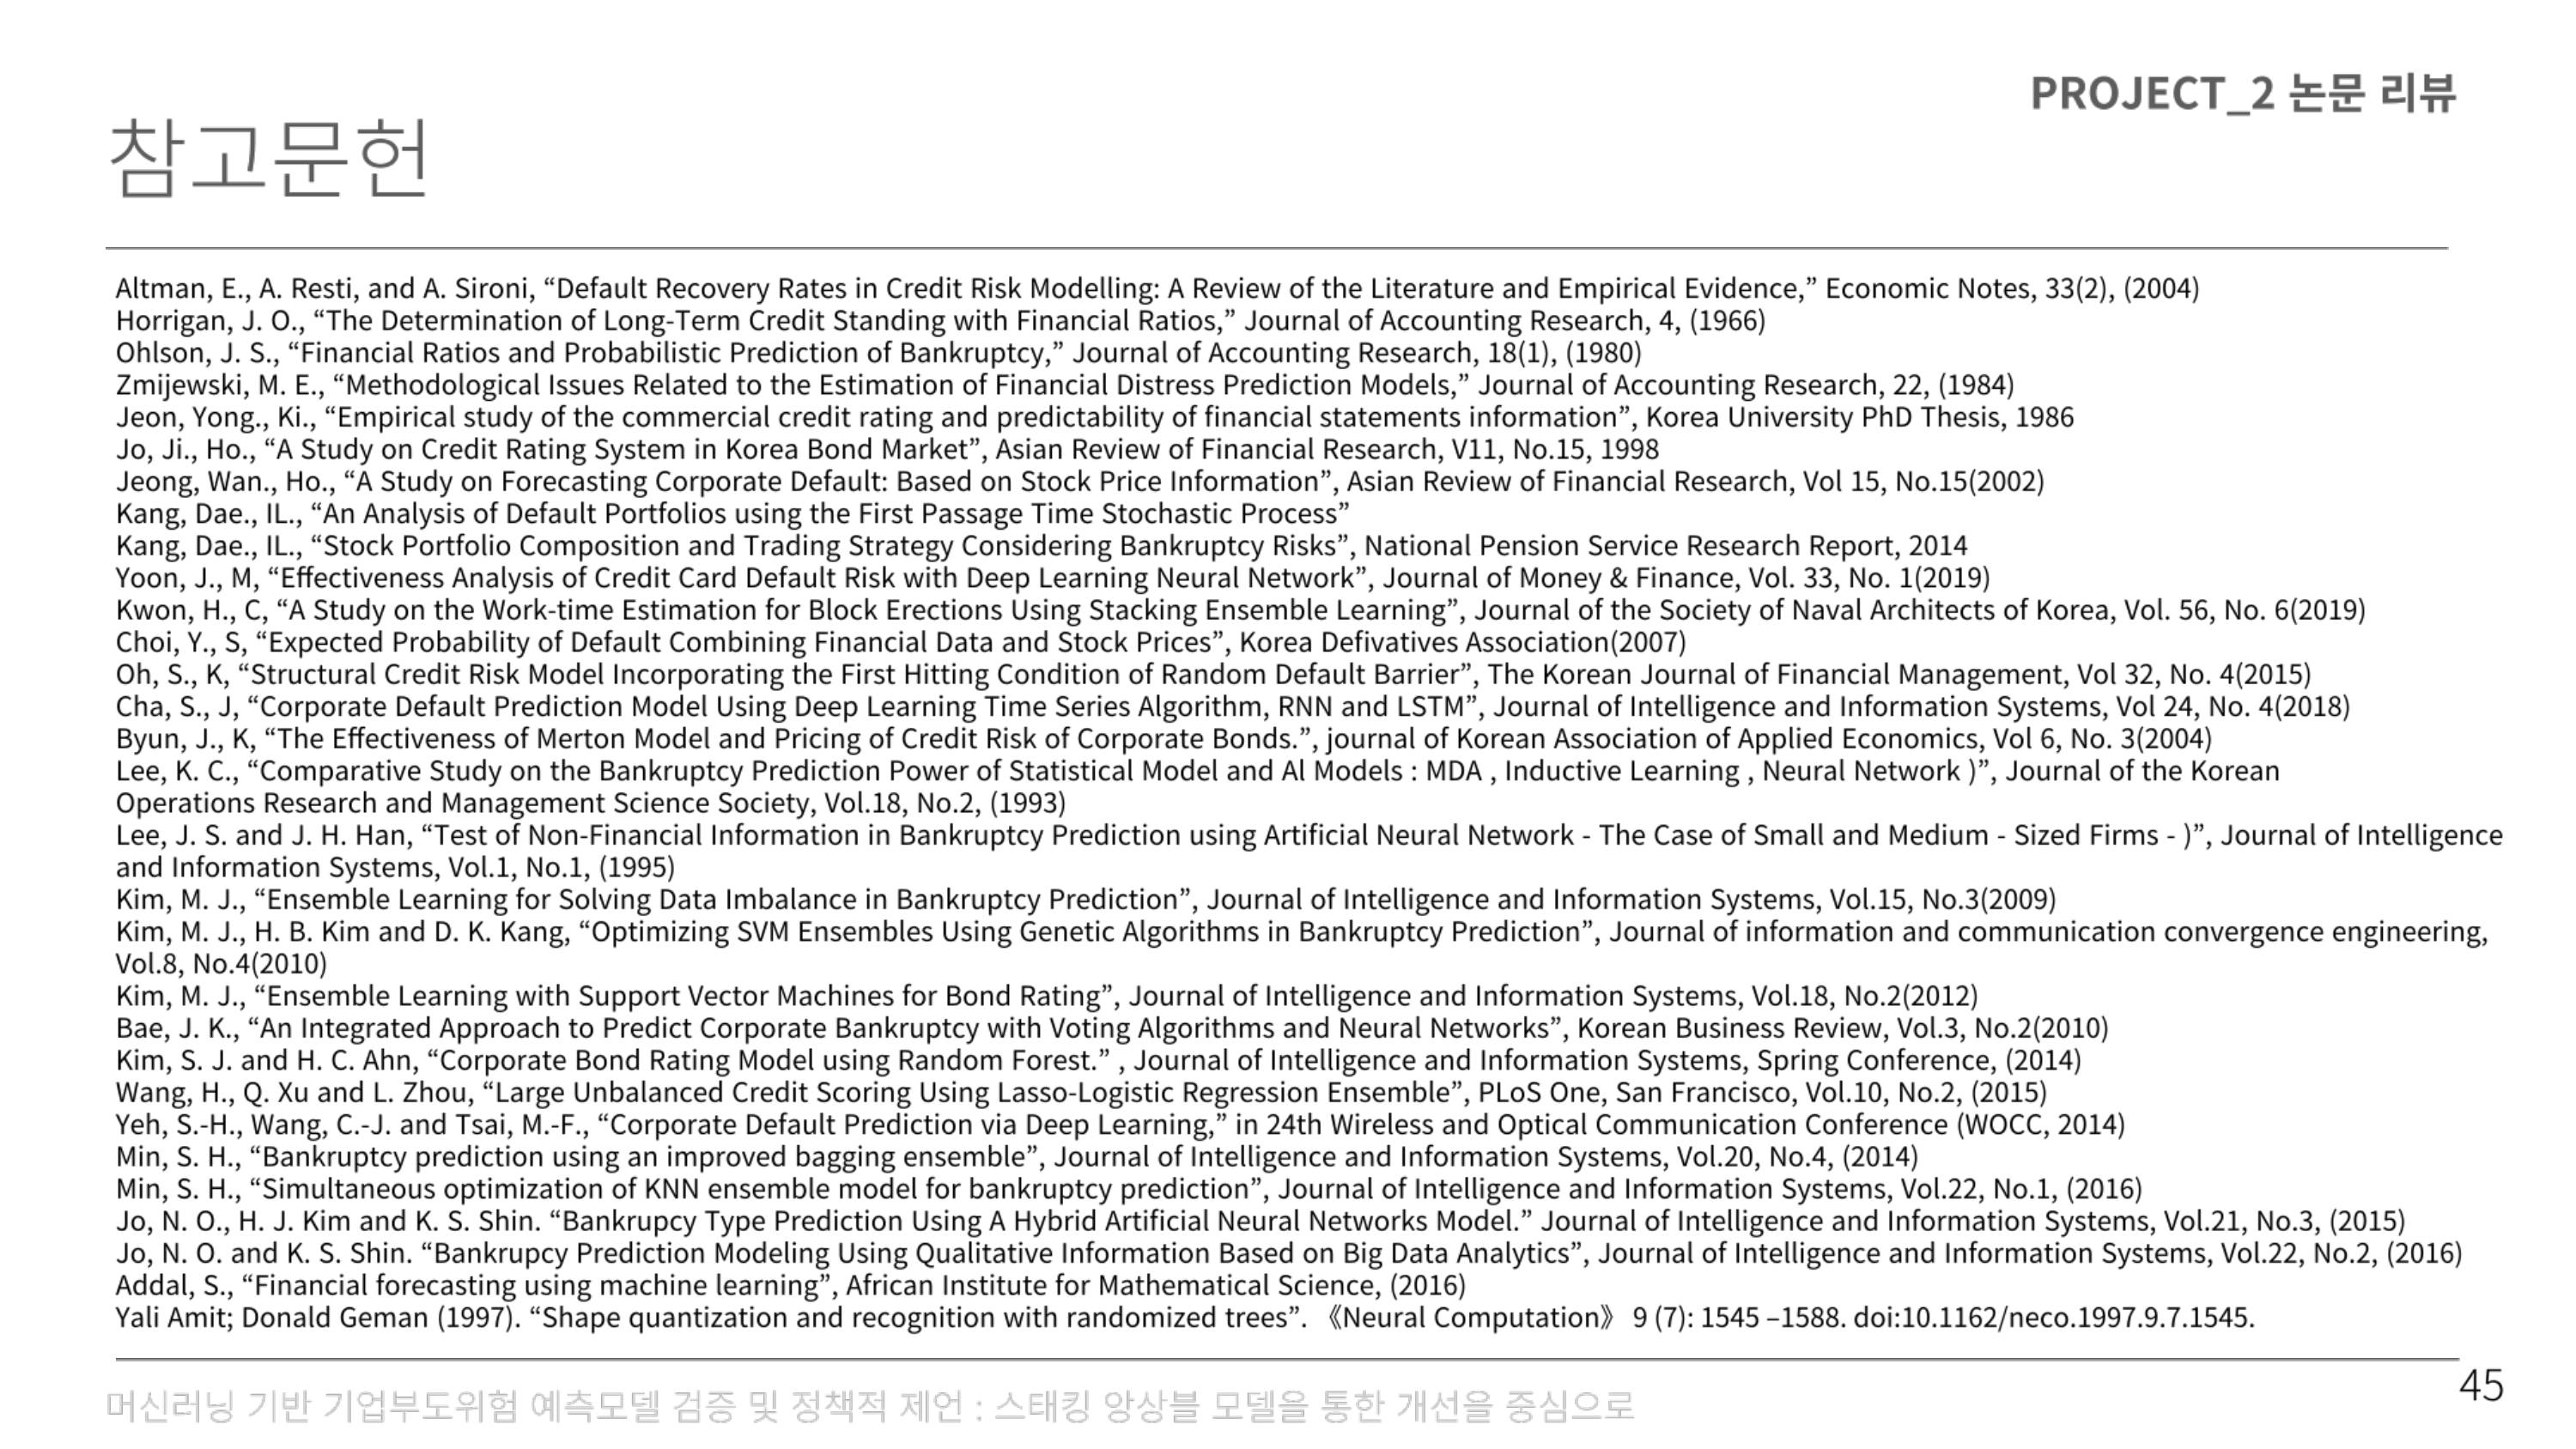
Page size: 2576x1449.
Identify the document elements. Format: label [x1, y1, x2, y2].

text_box [105, 247, 2449, 251]
text_box [116, 1358, 2440, 1361]
picture [92, 1367, 1672, 1449]
picture [1449, 46, 2576, 167]
picture [74, 41, 2543, 1449]
